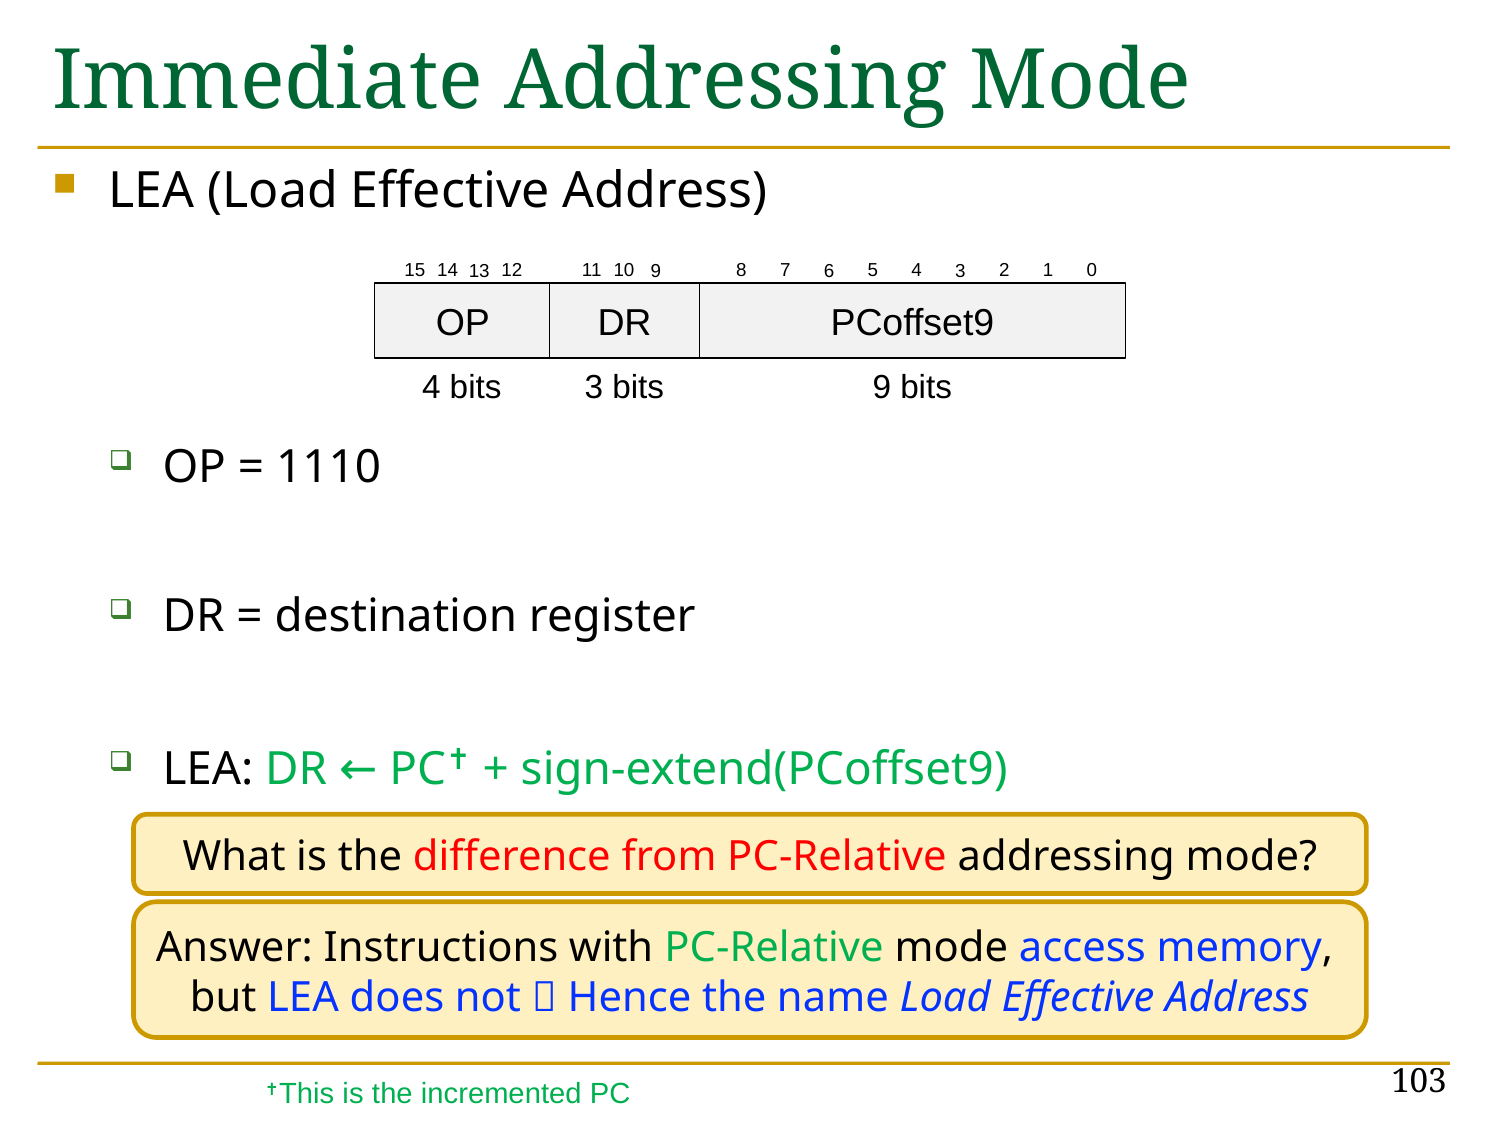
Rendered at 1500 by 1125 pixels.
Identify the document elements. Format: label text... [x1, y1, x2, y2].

title Immediate Addressing Mode [37, 0, 1450, 149]
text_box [374, 249, 1126, 413]
text_box Answer: Instructions with PC-Relative mode access memory, but LEA does not  Hence the name Load Effective Address [131, 899, 1369, 1040]
list LEA (Load Effective Address) OP = 1110 DR = destination register LEA: DR ← PC✝ + sign-extend(PCoffset9) [37, 149, 1450, 1063]
text_box What is the difference from PC-Relative addressing mode? [131, 812, 1369, 896]
slide_number 103 [1111, 1036, 1462, 1112]
text_box ✝This is the incremented PC [250, 1067, 646, 1117]
